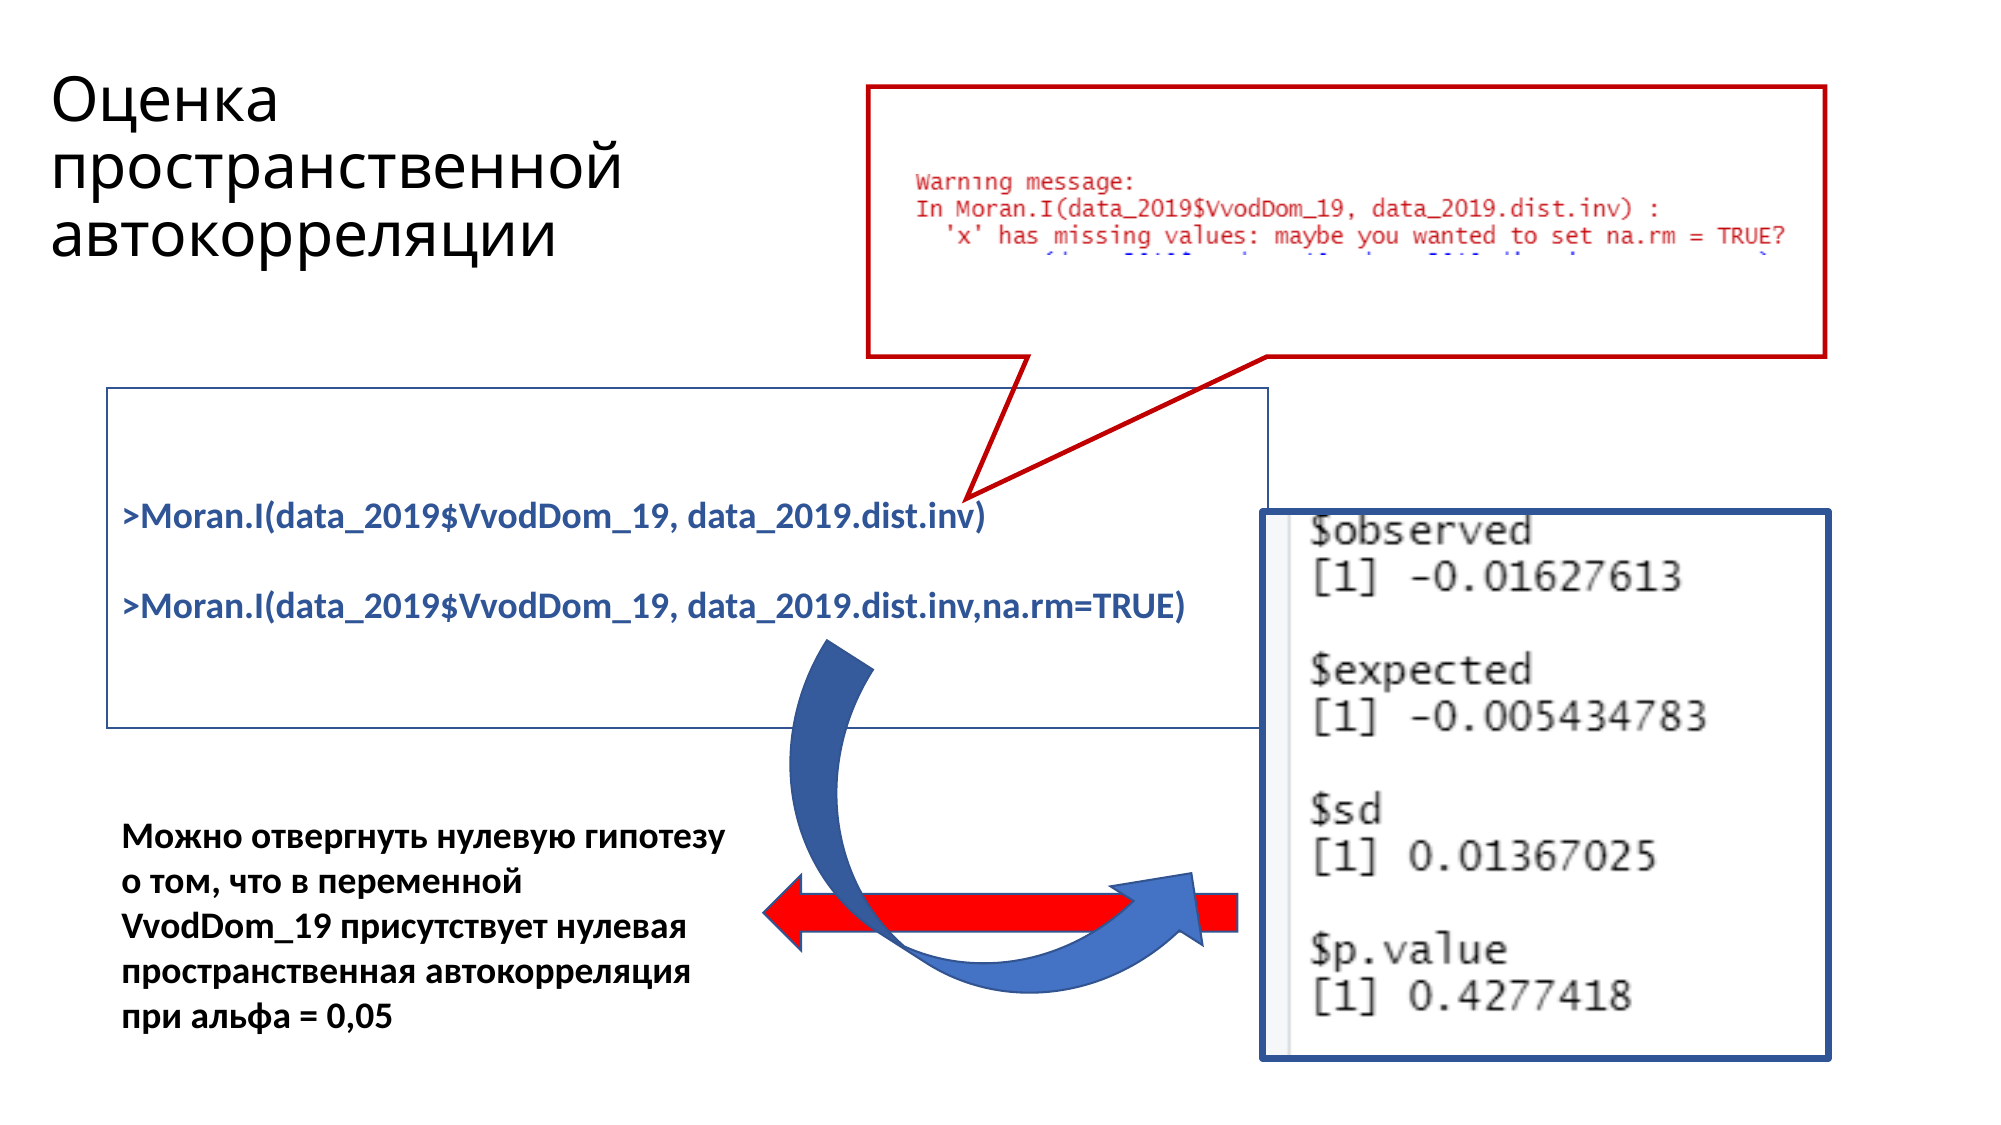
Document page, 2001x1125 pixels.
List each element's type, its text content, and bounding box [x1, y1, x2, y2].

text_box [863, 892, 1131, 933]
text_box [867, 85, 1827, 501]
text_box [1196, 892, 1239, 933]
text_box Можно отвергнуть нулевую гипотезу о том, что в переменной VvodDom_19 присутствует нулевая пространственная автокорреляция при альфа = 0,05 [106, 781, 746, 1066]
title Оценка пространственной автокорреляции [35, 59, 1863, 278]
text_box [761, 872, 876, 954]
text_box >Moran.I(data_2019$VvodDom_19, data_2019.dist.inv) >Moran.I(data_2019$VvodDom_19, data_2019.dist.inv,na.rm=TRUE) [106, 387, 1269, 729]
picture [910, 174, 1803, 255]
picture [1265, 514, 1825, 1055]
text_box [789, 638, 1204, 994]
